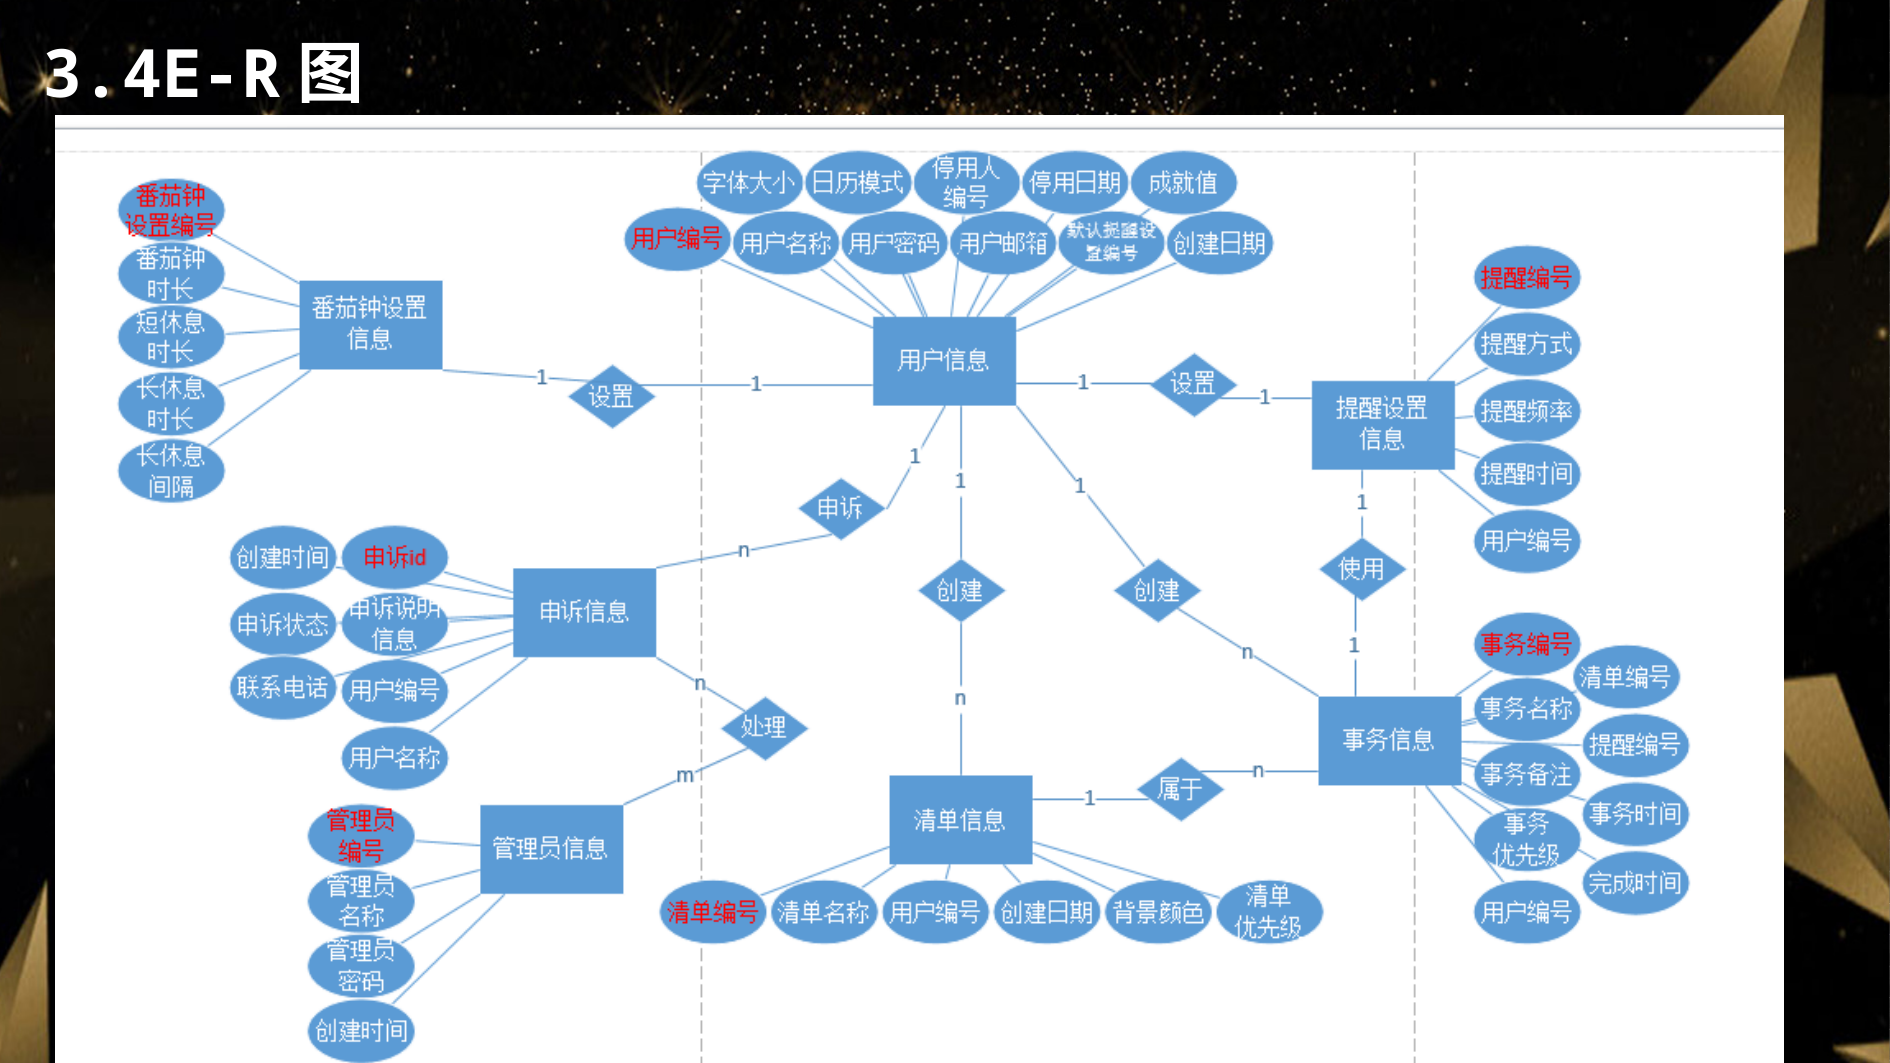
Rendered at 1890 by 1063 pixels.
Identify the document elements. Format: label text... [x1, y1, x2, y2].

text_box 3.4E-R图 [42, 30, 365, 199]
picture [0, 0, 1890, 1063]
